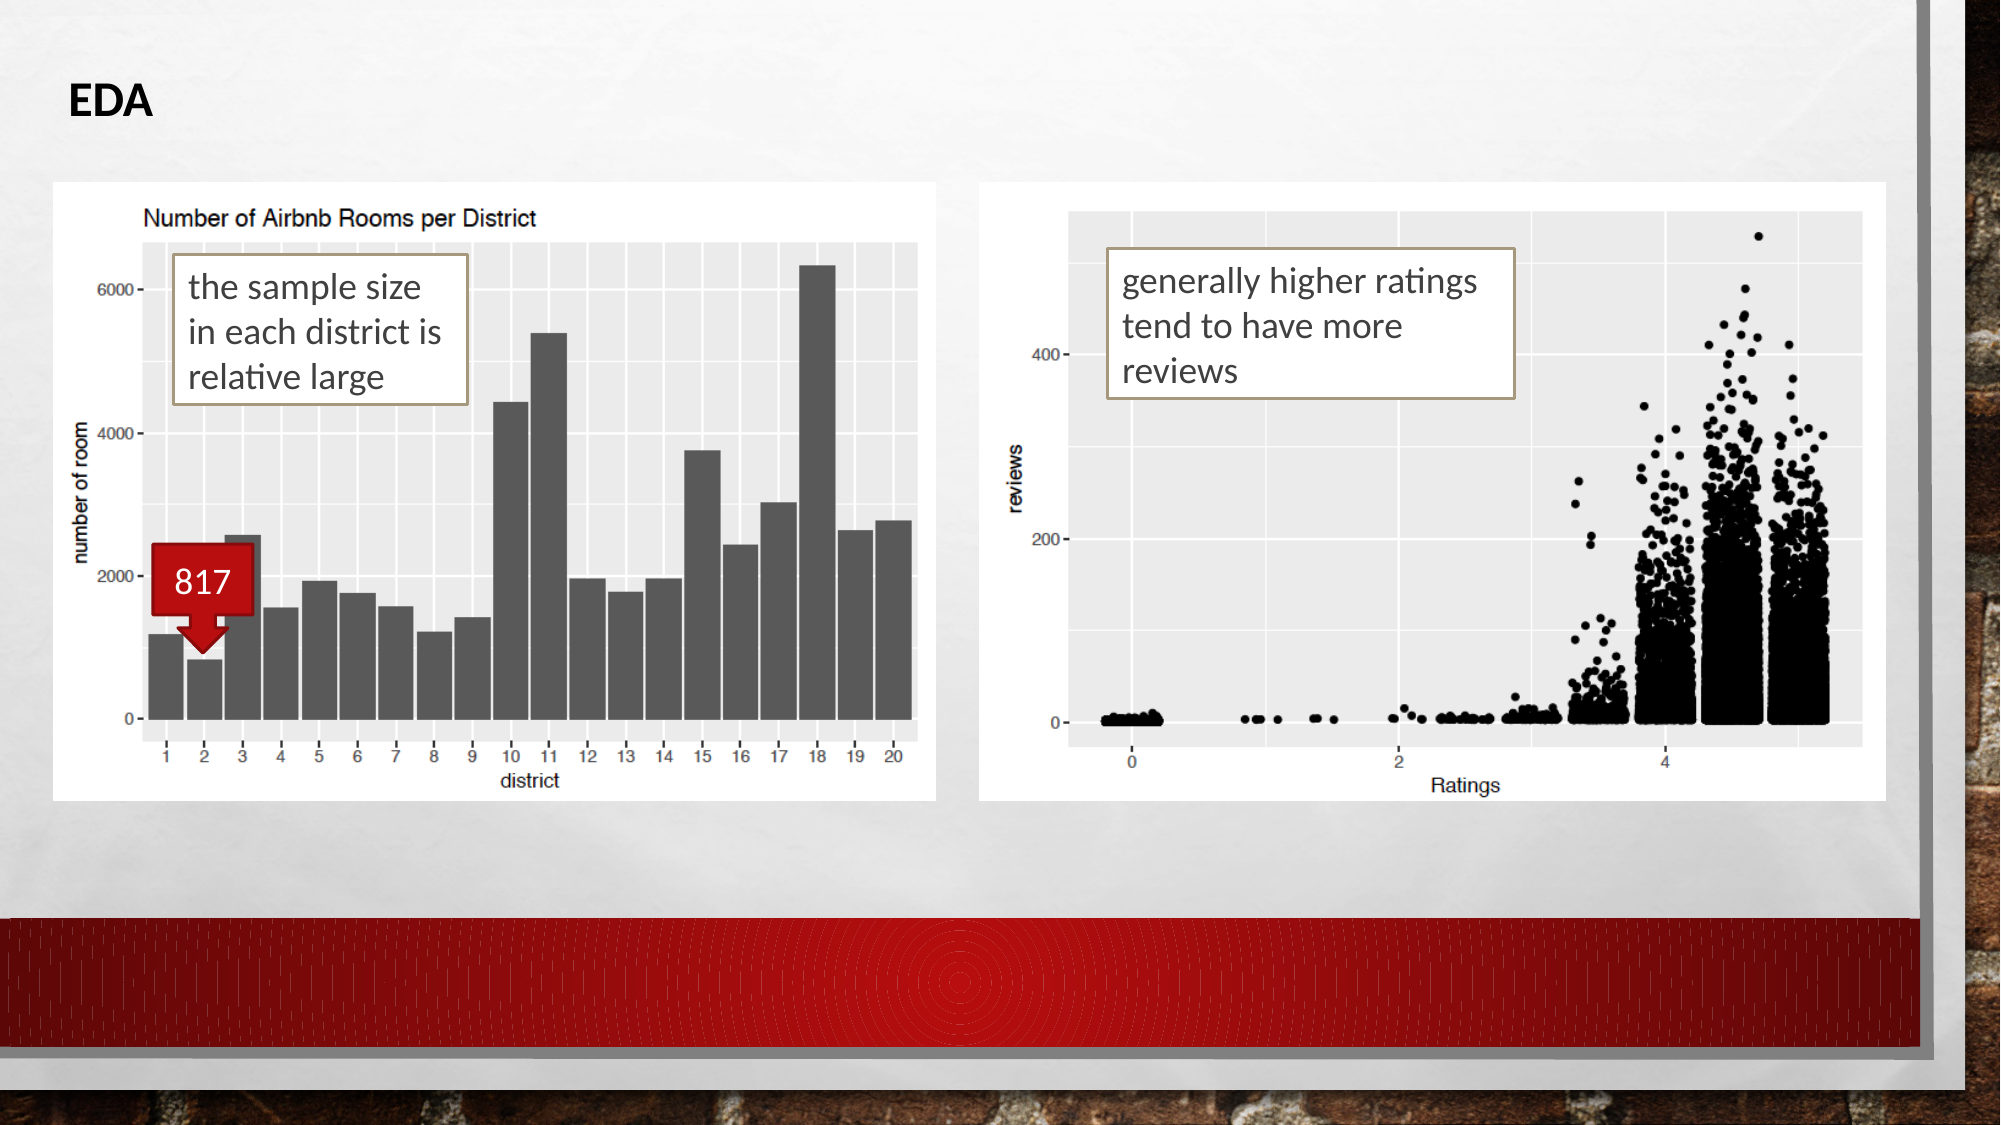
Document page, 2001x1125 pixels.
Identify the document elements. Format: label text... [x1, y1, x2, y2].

picture [53, 181, 936, 801]
picture [979, 181, 1886, 801]
text_box EDA [53, 59, 1471, 134]
picture [0, 0, 2000, 1125]
